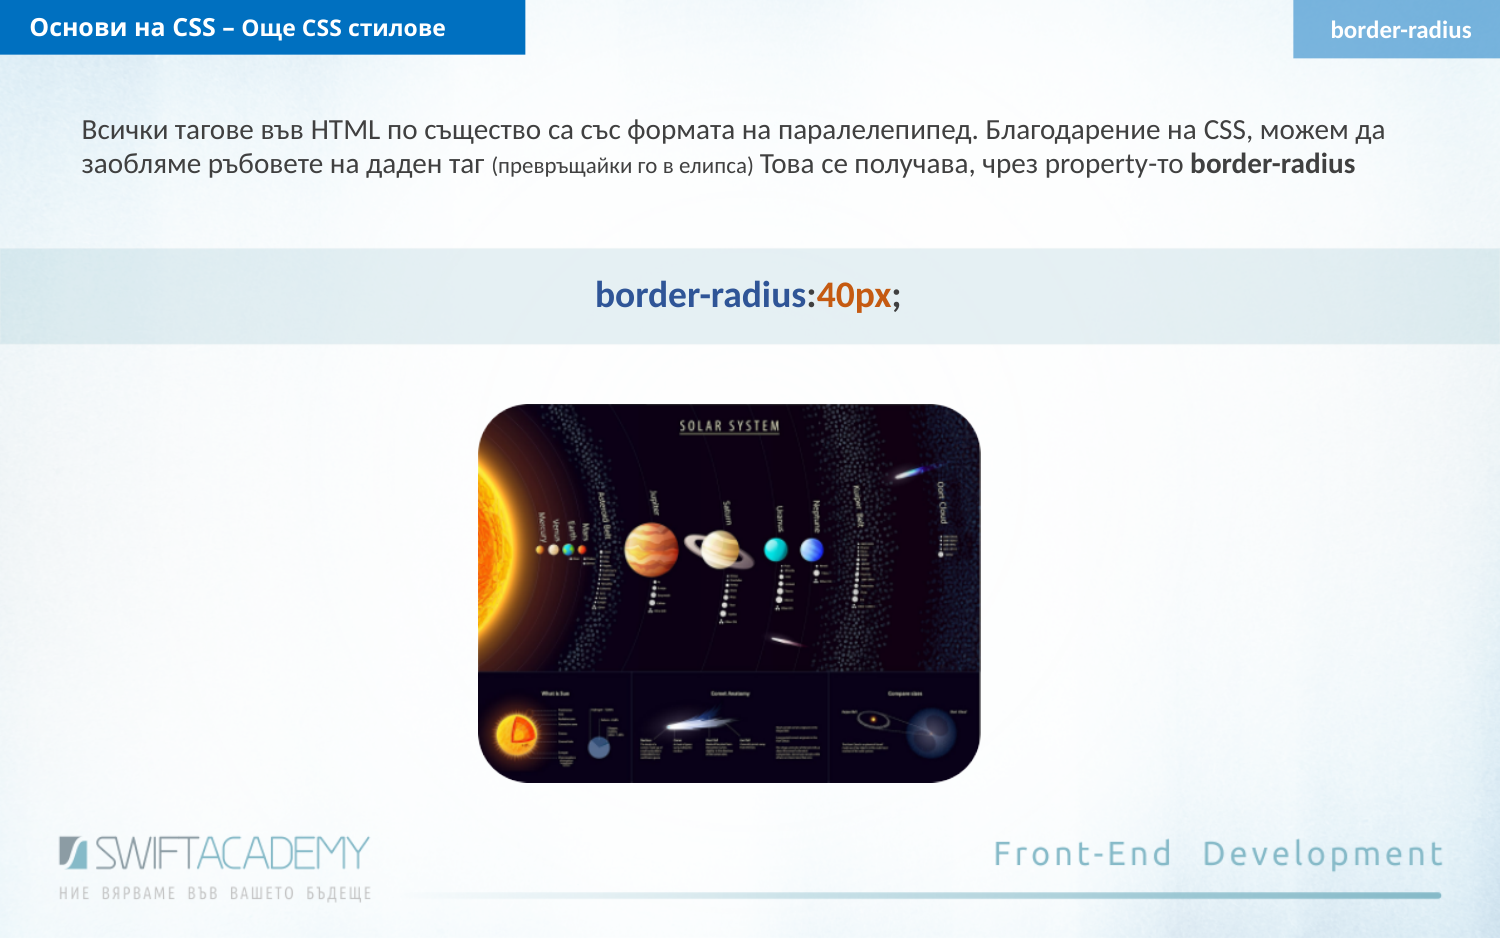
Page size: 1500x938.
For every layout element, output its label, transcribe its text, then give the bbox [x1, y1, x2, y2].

text_box Всички тагове във HTML по същество са със формата на паралелепипед. Благодарение на CSS, можем да заобляме ръбовете на даден таг (превръщайки го в елипса) Това се получава, чрез property-то border-radius [66, 102, 1459, 188]
text_box [0, 247, 1500, 345]
text_box Основи на CSS – Още CSS стилове [14, 4, 526, 49]
text_box [0, 0, 1500, 247]
text_box [0, 345, 1500, 938]
text_box border-radius [1307, 5, 1495, 51]
text_box [0, 0, 527, 56]
picture [478, 404, 981, 783]
text_box [1292, 0, 1500, 59]
text_box border-radius:40px; [549, 262, 948, 322]
